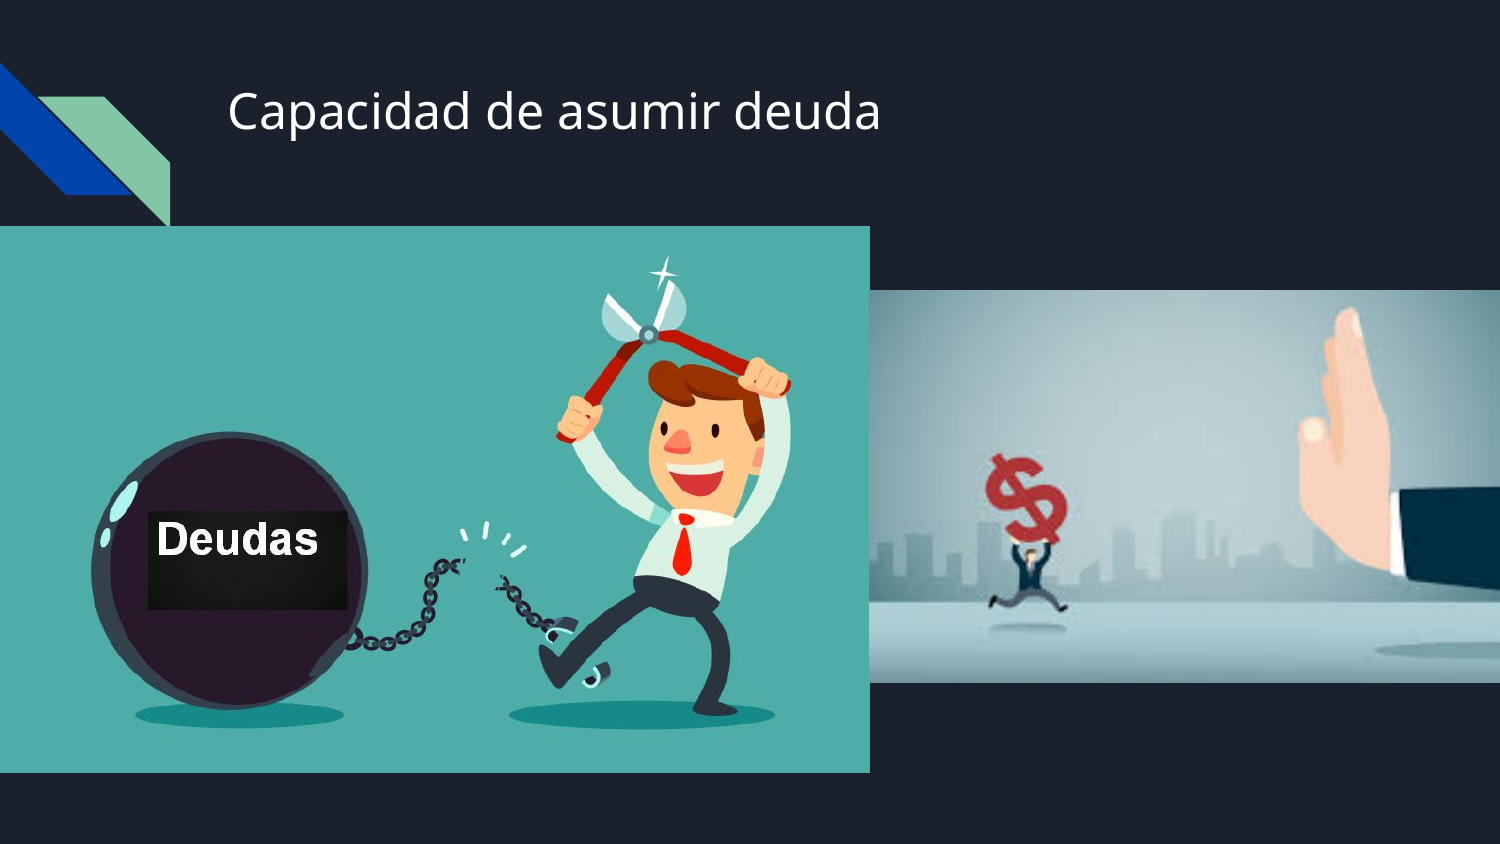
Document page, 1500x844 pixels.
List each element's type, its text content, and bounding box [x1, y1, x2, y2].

title Capacidad de asumir deuda [212, 64, 1368, 215]
picture [0, 226, 1500, 773]
